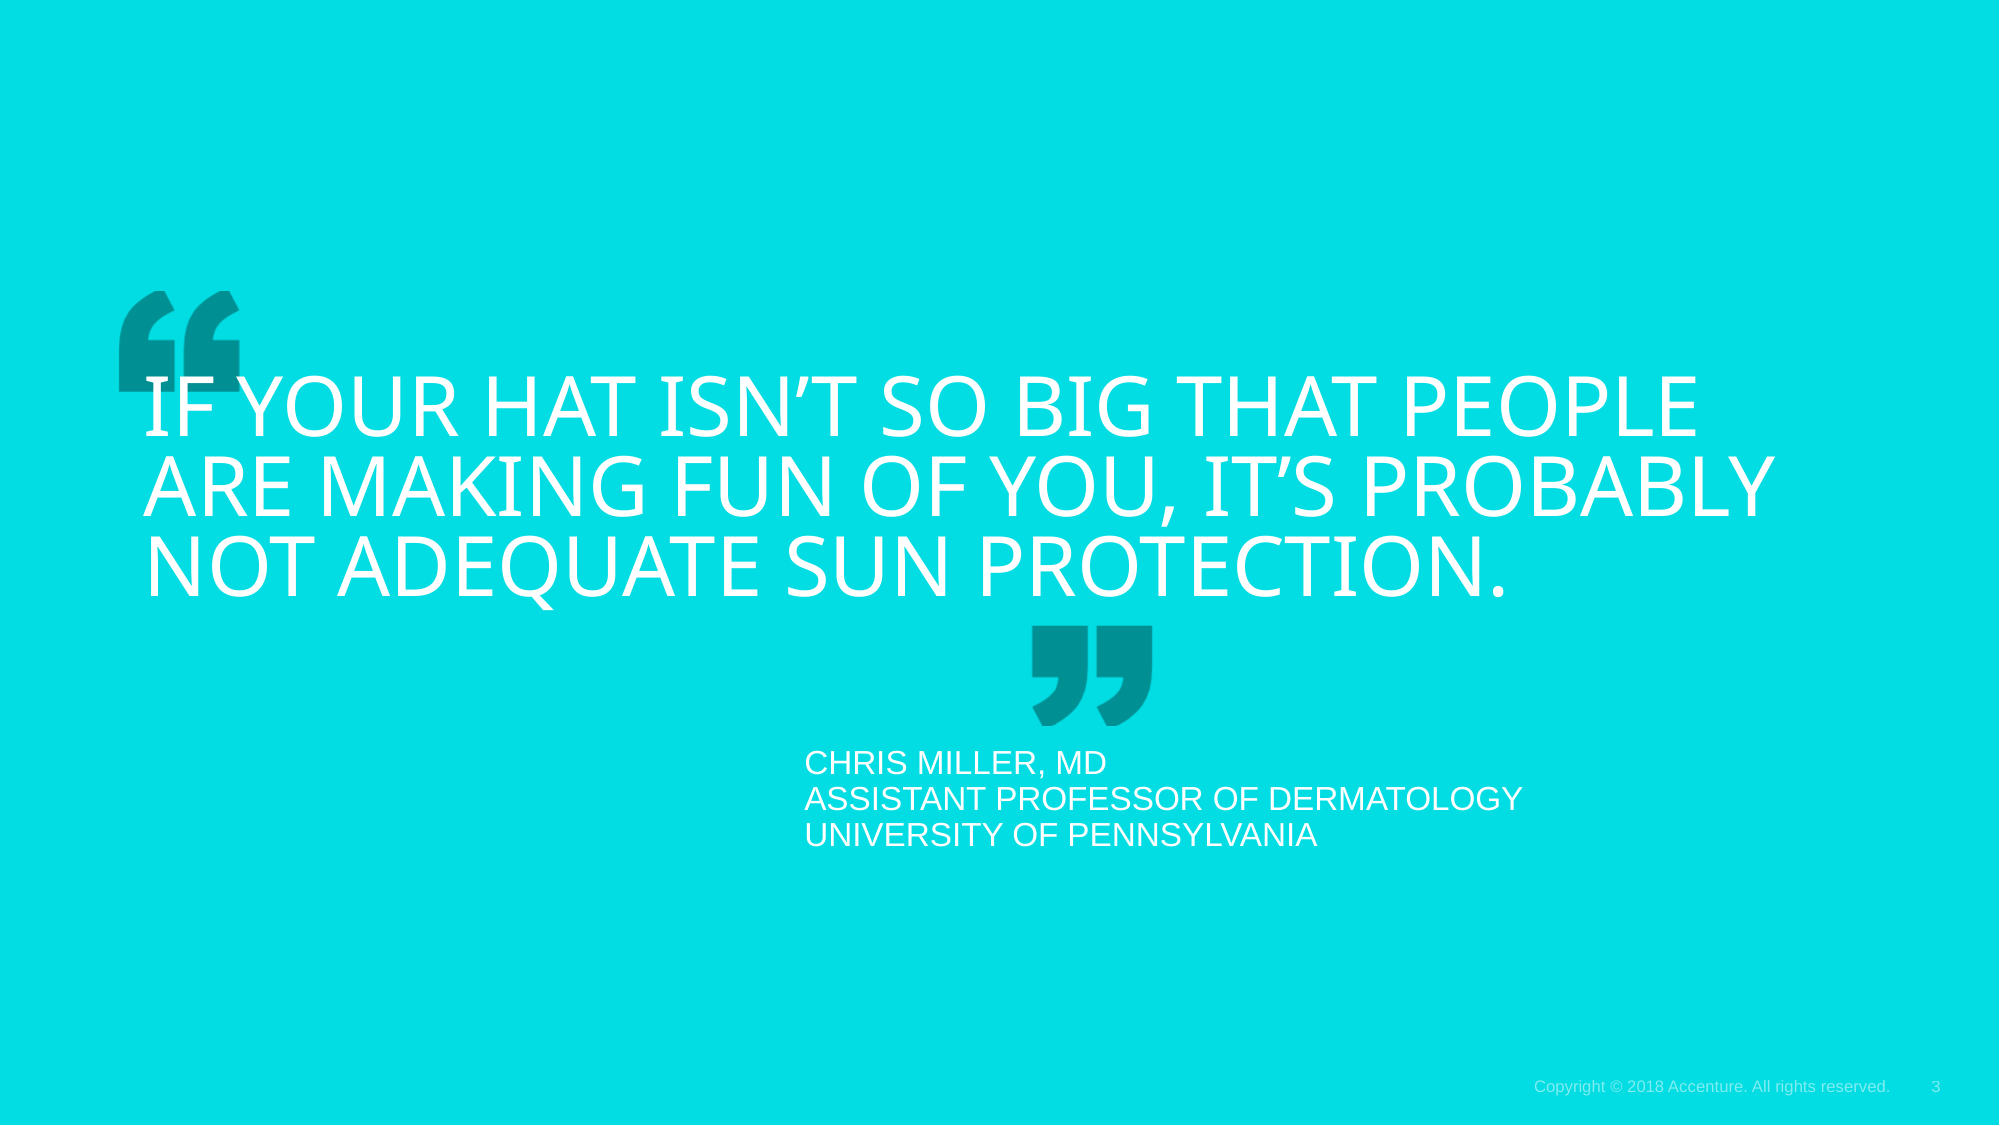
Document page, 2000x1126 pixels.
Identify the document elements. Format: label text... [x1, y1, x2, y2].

list If your hat isn’t so big that people are making fun of you, it’s probably not adequate sun protection. [143, 372, 1818, 698]
list Chris miller, MD Assistant professor of dermatology University of Pennsylvania [804, 745, 1855, 855]
picture [89, 291, 272, 429]
slide_number 3 [1905, 1072, 1941, 1100]
picture [1000, 588, 1182, 726]
footer Copyright © 2018 Accenture. All rights reserved. [1212, 1072, 1892, 1100]
